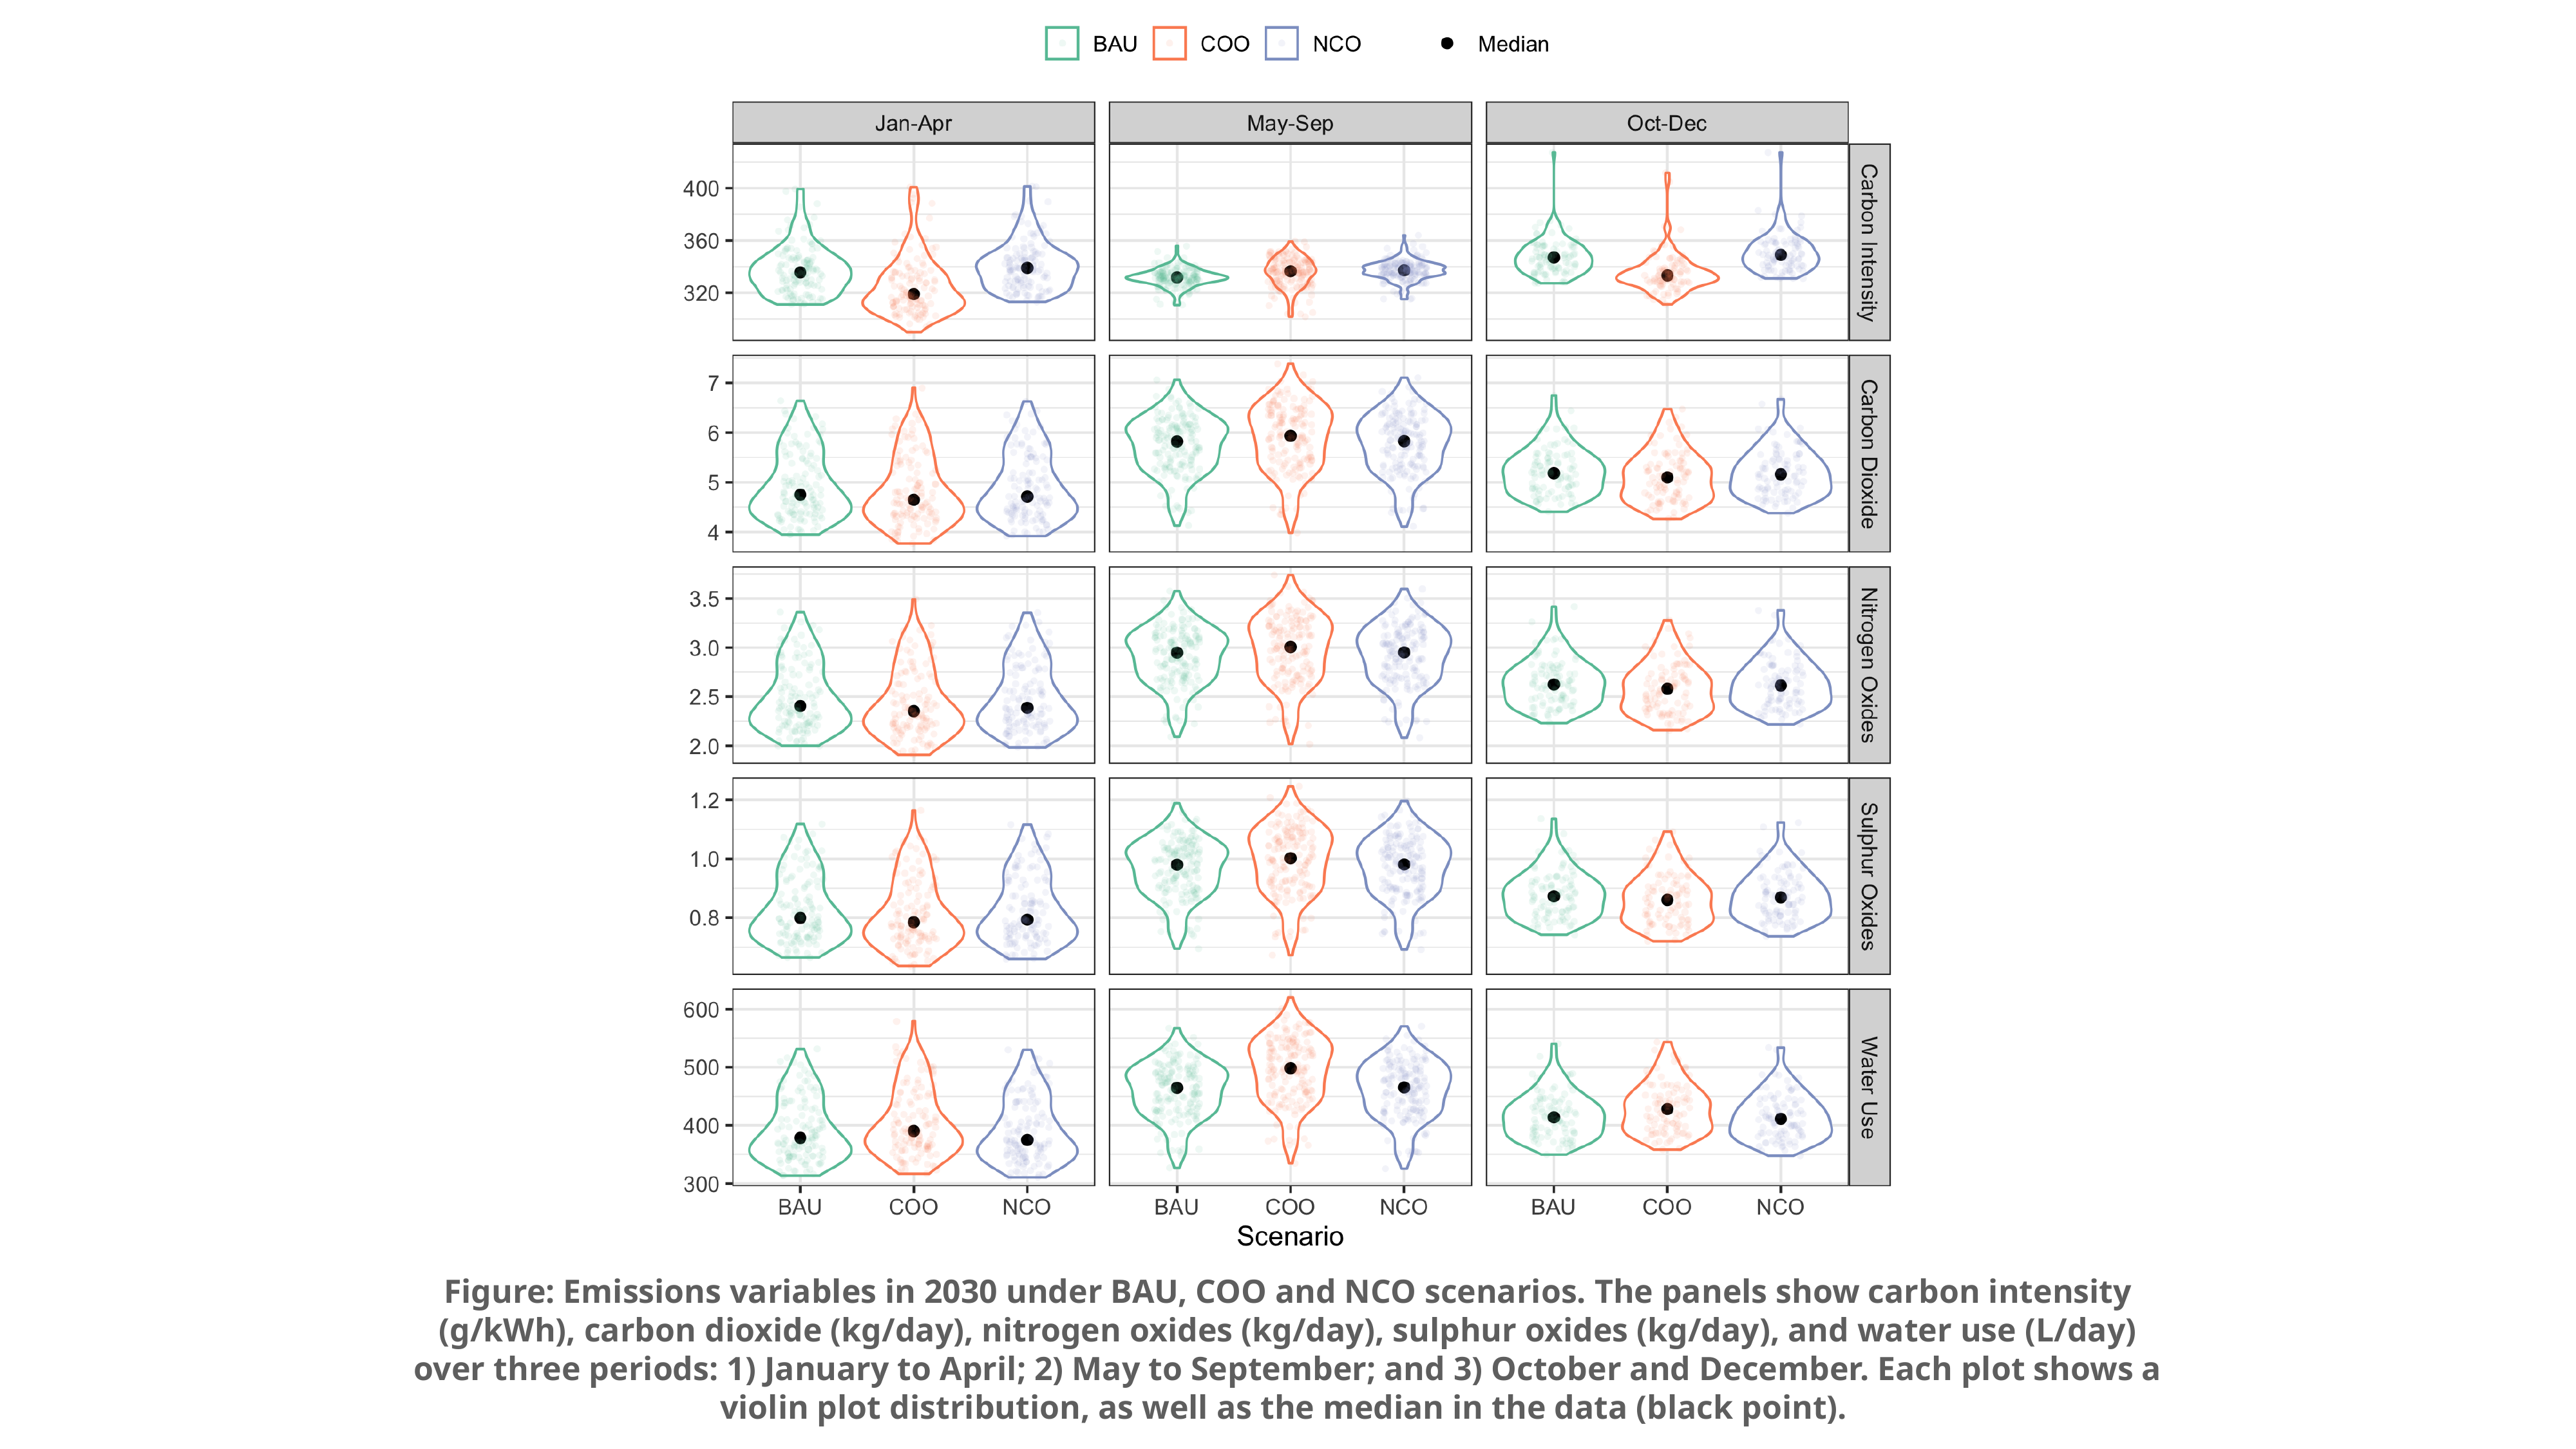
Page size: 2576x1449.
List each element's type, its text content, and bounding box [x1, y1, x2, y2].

text_box Figure: Emissions variables in 2030 under BAU, COO and NCO scenarios. The panels show carbon intensity (g/kWh), carbon dioxide (kg/day), nitrogen oxides (kg/day), sulphur oxides (kg/day), and water use (L/day) over three periods: 1) January to April; 2) May to September; and 3) October and December. Each plot shows a violin plot distribution, as well as the median in the data (black point). [396, 1265, 2180, 1431]
picture [672, 19, 1904, 1265]
